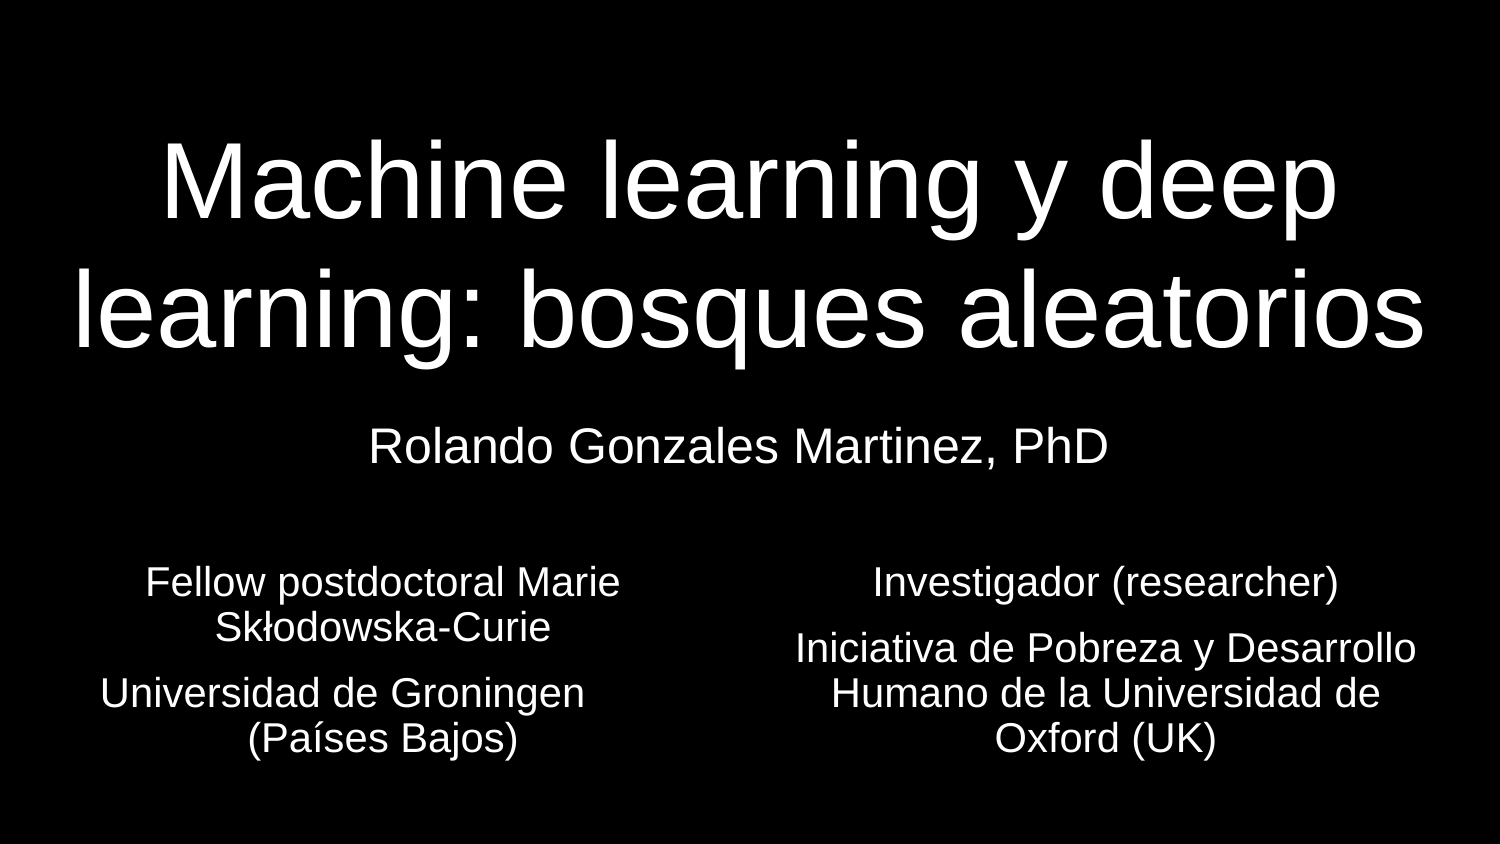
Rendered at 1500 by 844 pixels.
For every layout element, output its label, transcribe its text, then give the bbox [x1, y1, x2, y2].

title Machine learning y deep learning: bosques aleatorios [51, 47, 1449, 385]
text_box Fellow postdoctoral Marie Skłodowska-Curie Universidad de Groningen (Países Bajos) [40, 545, 726, 777]
text_box Investigador (researcher) Iniciativa de Pobreza y Desarrollo Humano de la Universidad de Oxford (UK) [763, 545, 1449, 777]
subtitle Rolando Gonzales Martinez, PhD [40, 405, 1439, 496]
